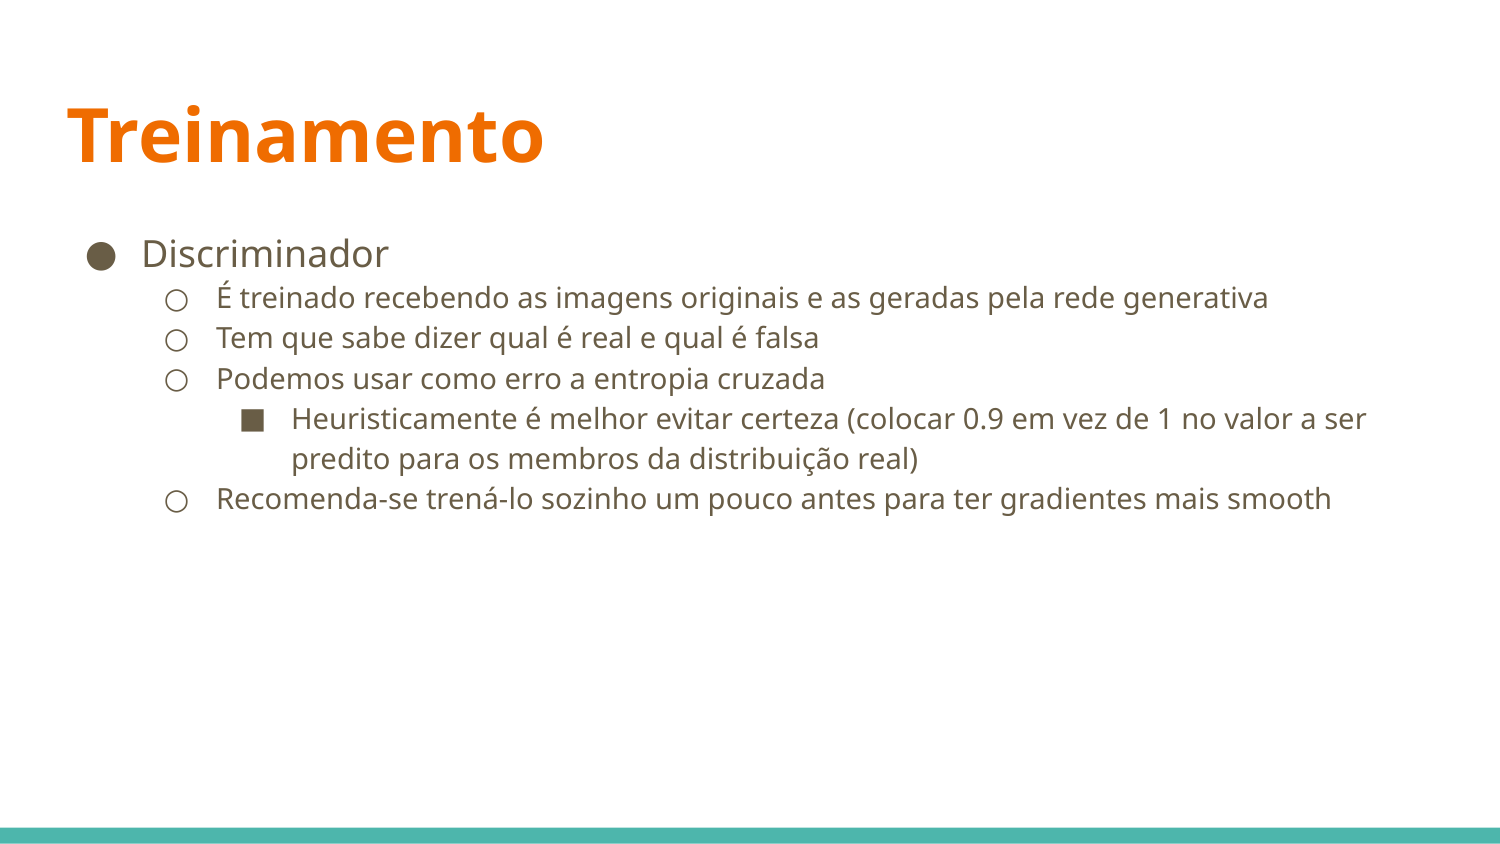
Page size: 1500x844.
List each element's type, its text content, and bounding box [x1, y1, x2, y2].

title Treinamento [51, 72, 1449, 189]
list Discriminador É treinado recebendo as imagens originais e as geradas pela rede generativa Tem que sabe dizer qual é real e qual é falsa Podemos usar como erro a entropia cruzada Heuristicamente é melhor evitar certeza (colocar 0.9 em vez de 1 no valor a ser predito para os membros da distribuição real) Recomenda-se trená-lo sozinho um pouco antes para ter gradientes mais smooth [51, 207, 1449, 750]
